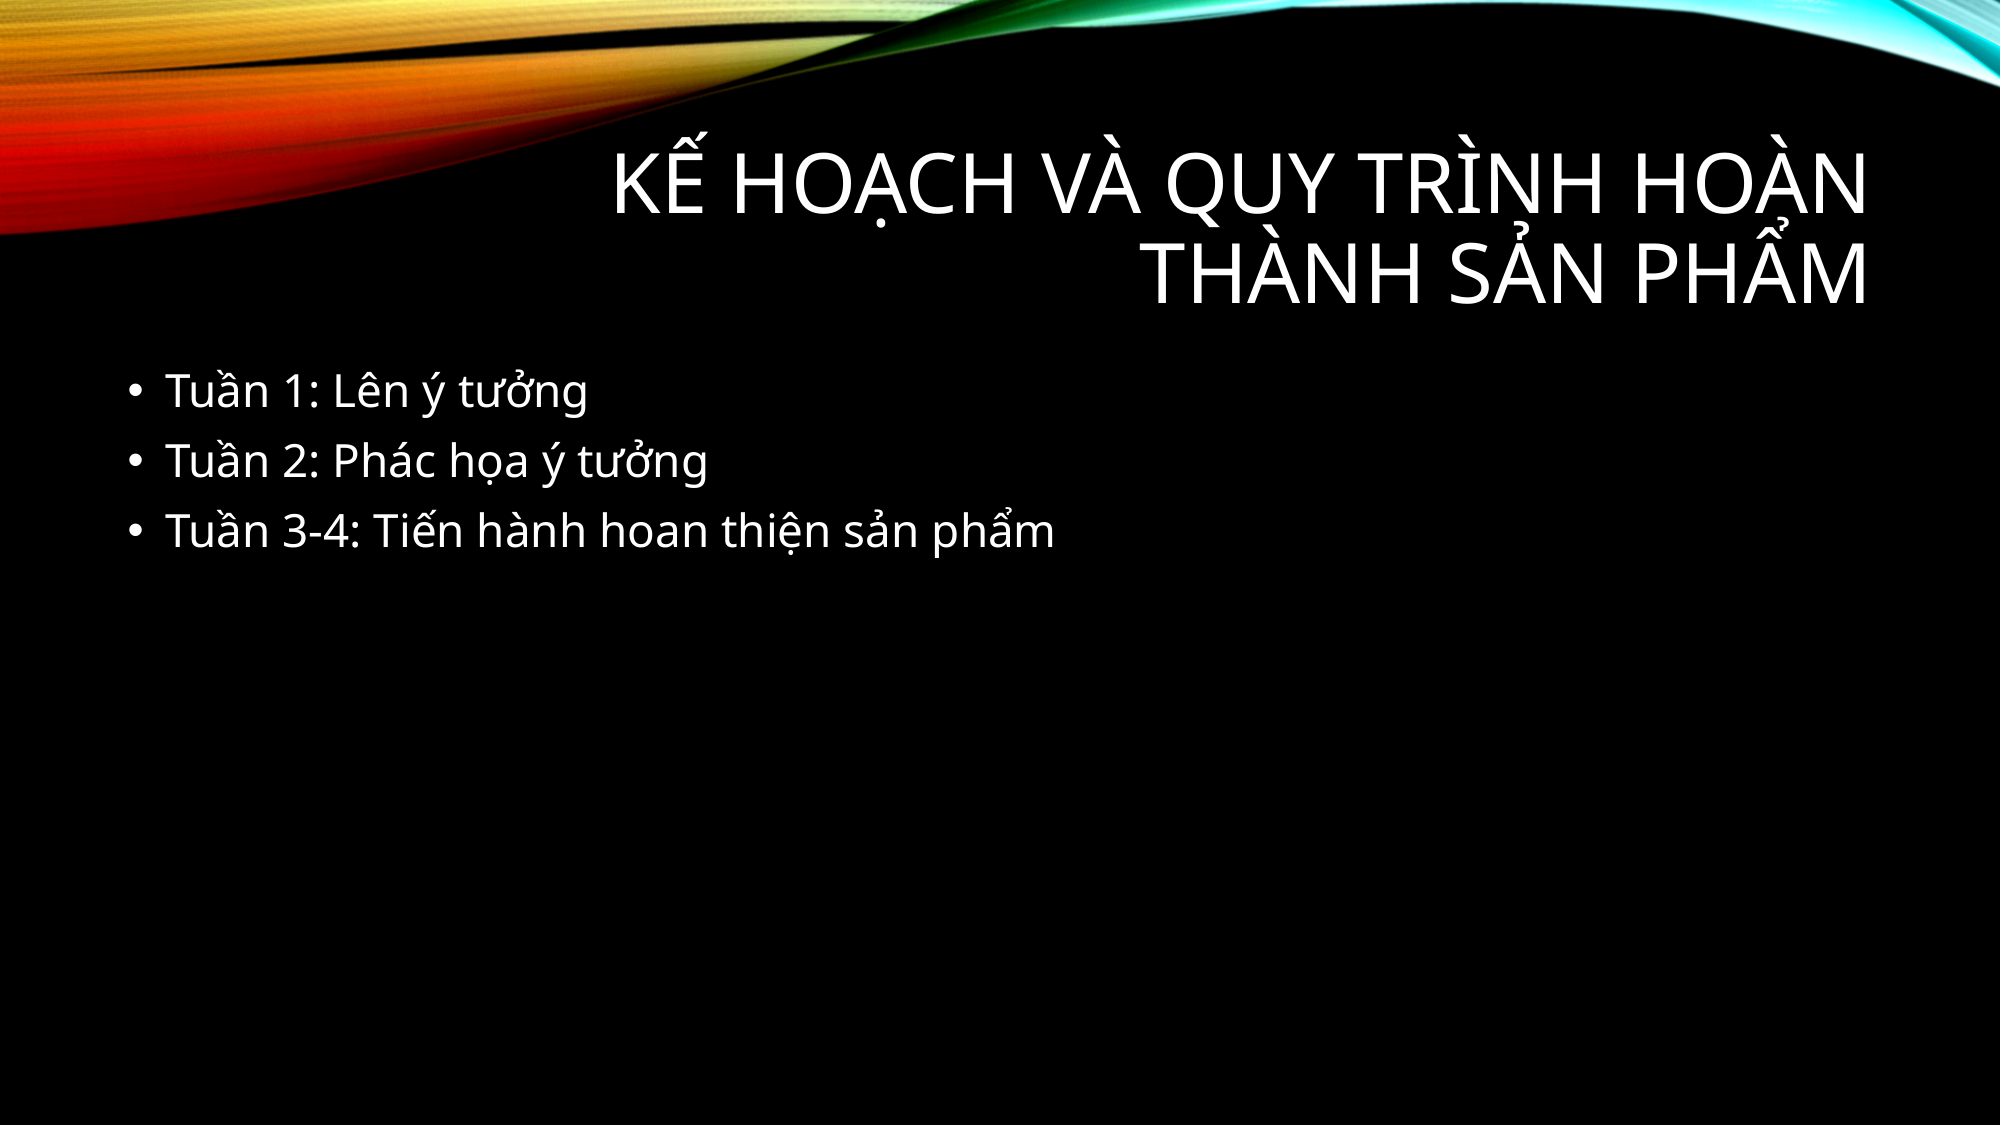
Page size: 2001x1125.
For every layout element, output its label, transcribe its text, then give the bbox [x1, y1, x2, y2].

title Kế hoạch và quy trình hoàn thành sản phẩm [474, 125, 1888, 338]
list Tuần 1: Lên ý tưởng Tuần 2: Phác họa ý tưởng Tuần 3-4: Tiến hành hoan thiện sản phẩm [112, 360, 1888, 1021]
picture [0, 0, 2000, 237]
